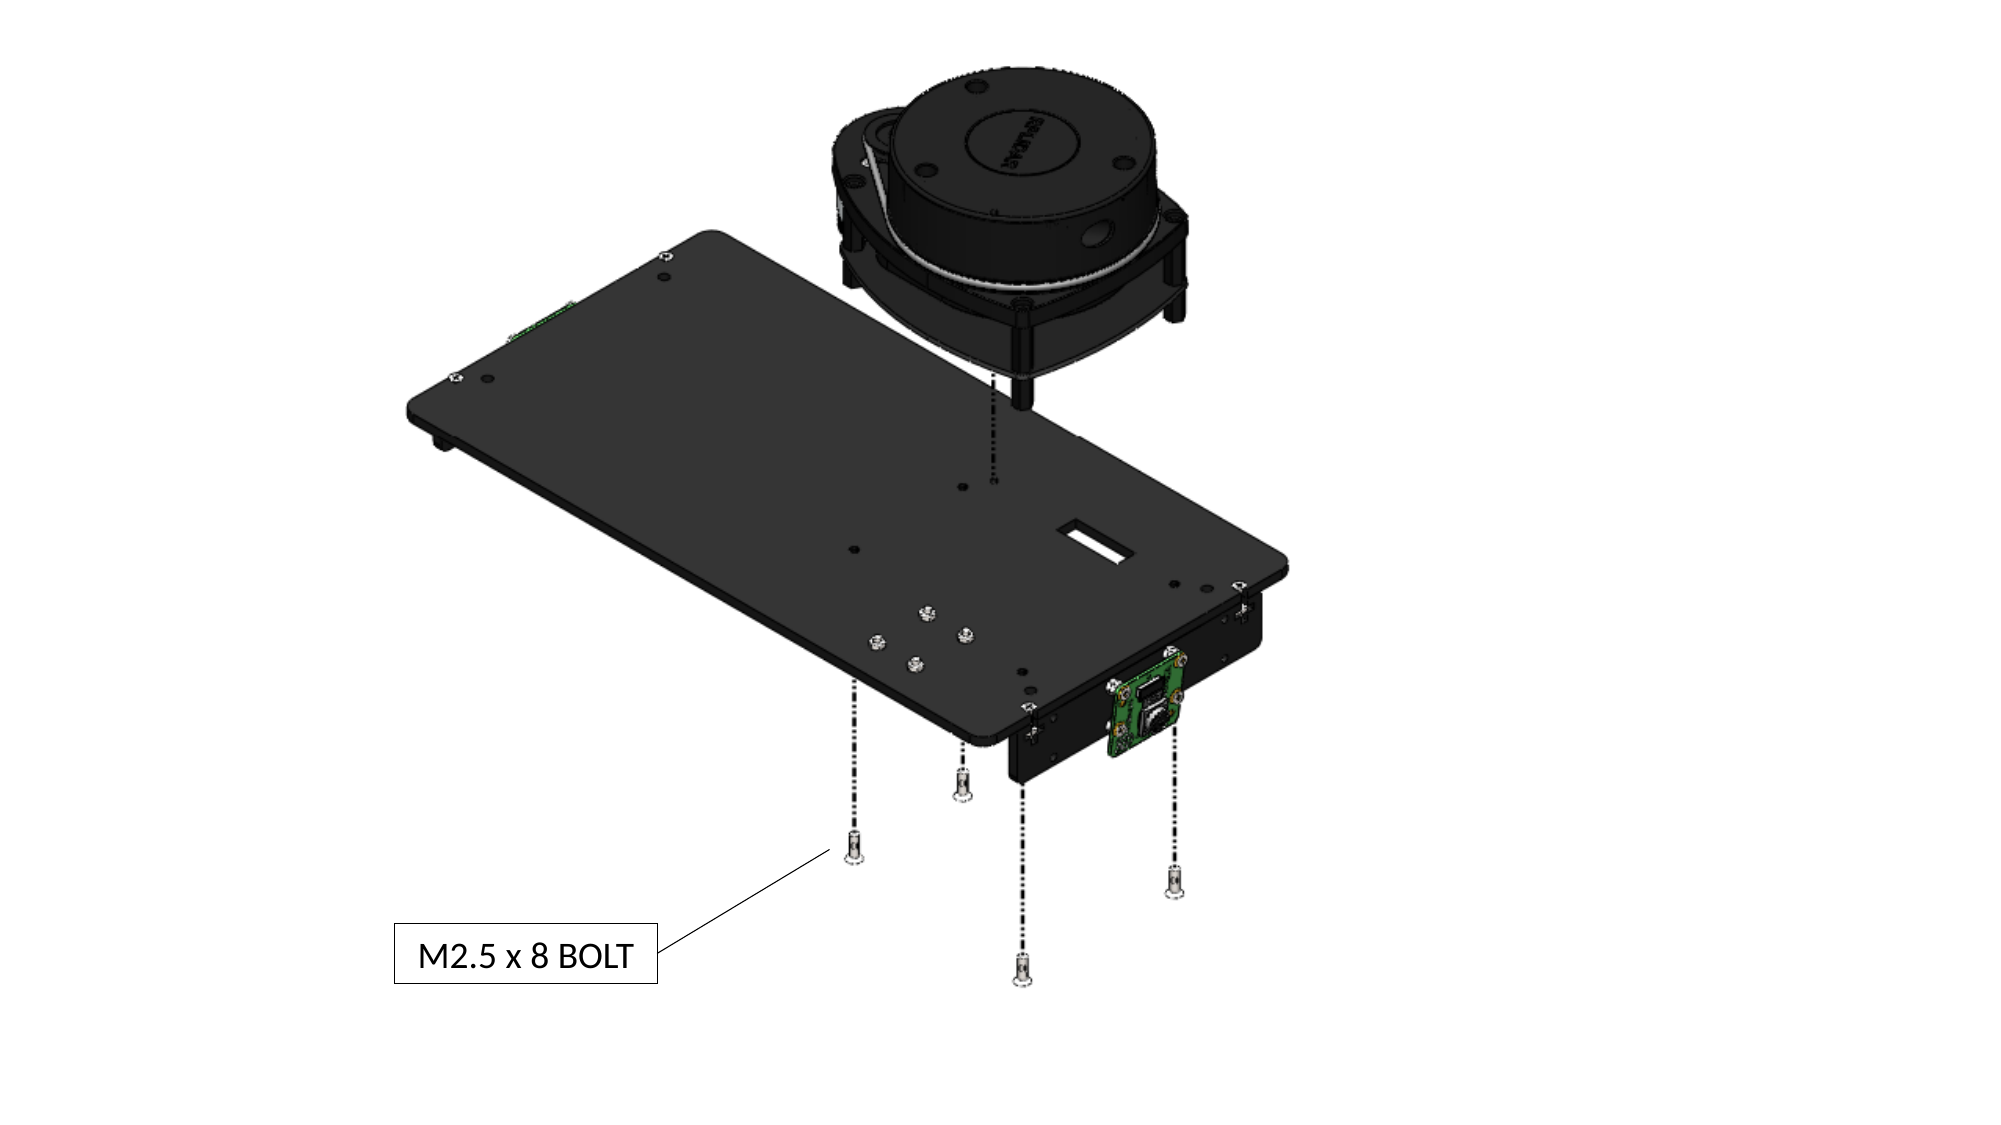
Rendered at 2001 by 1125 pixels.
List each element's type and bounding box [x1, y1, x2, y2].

picture [252, 30, 1631, 1010]
text_box [657, 849, 830, 954]
